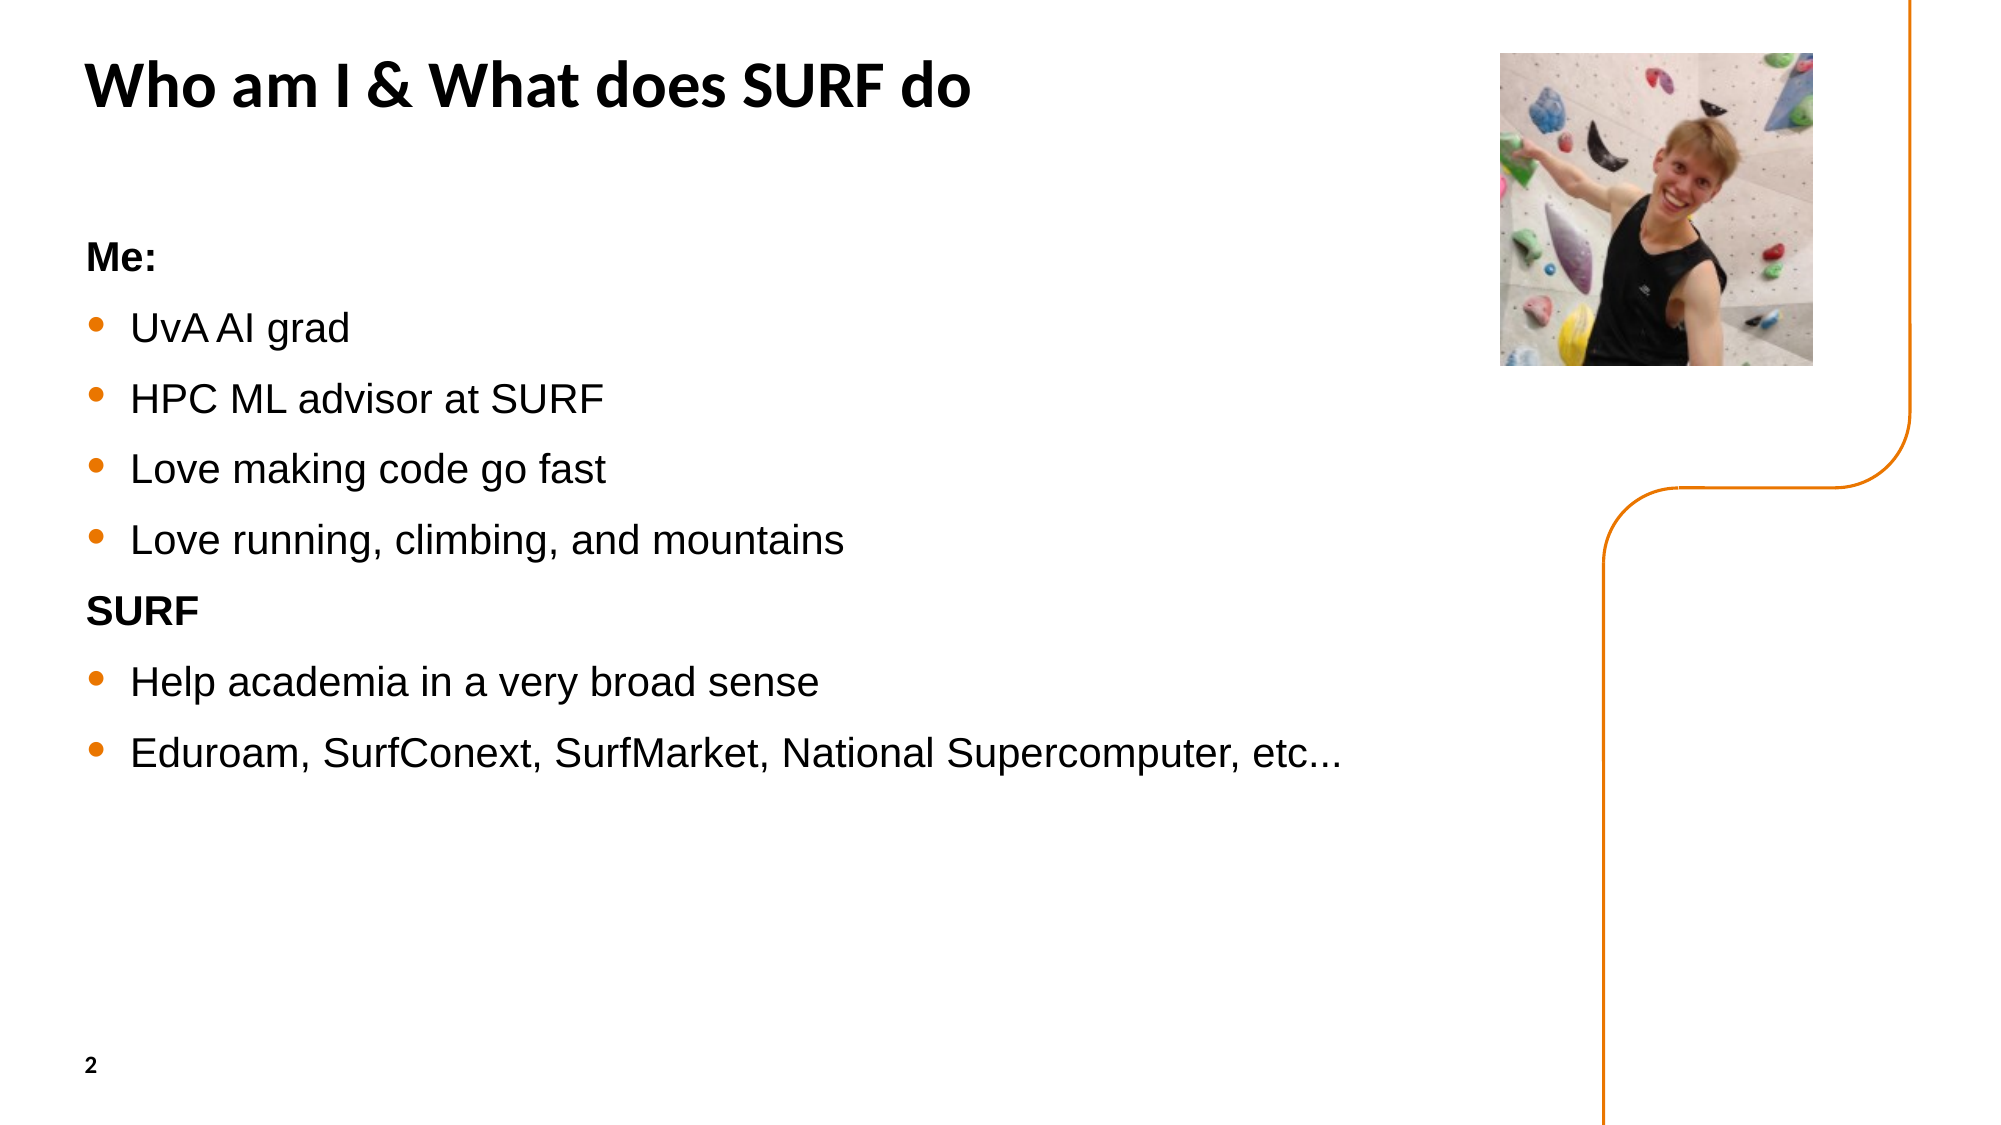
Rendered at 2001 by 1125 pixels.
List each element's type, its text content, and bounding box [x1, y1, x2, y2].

text_box [1835, 413, 1910, 488]
slide_number 2 [84, 1045, 149, 1082]
title Who am I & What does SURF do [85, 44, 1909, 144]
text_box [1603, 487, 1679, 563]
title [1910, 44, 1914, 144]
list Me: UvA AI grad HPC ML advisor at SURF Love making code go fast Love running, climbing, and mountains SURF Help academia in a very broad sense Eduroam, SurfConext, SurfMarket, National Supercomputer, etc... [85, 229, 1558, 961]
picture [1499, 53, 1813, 367]
